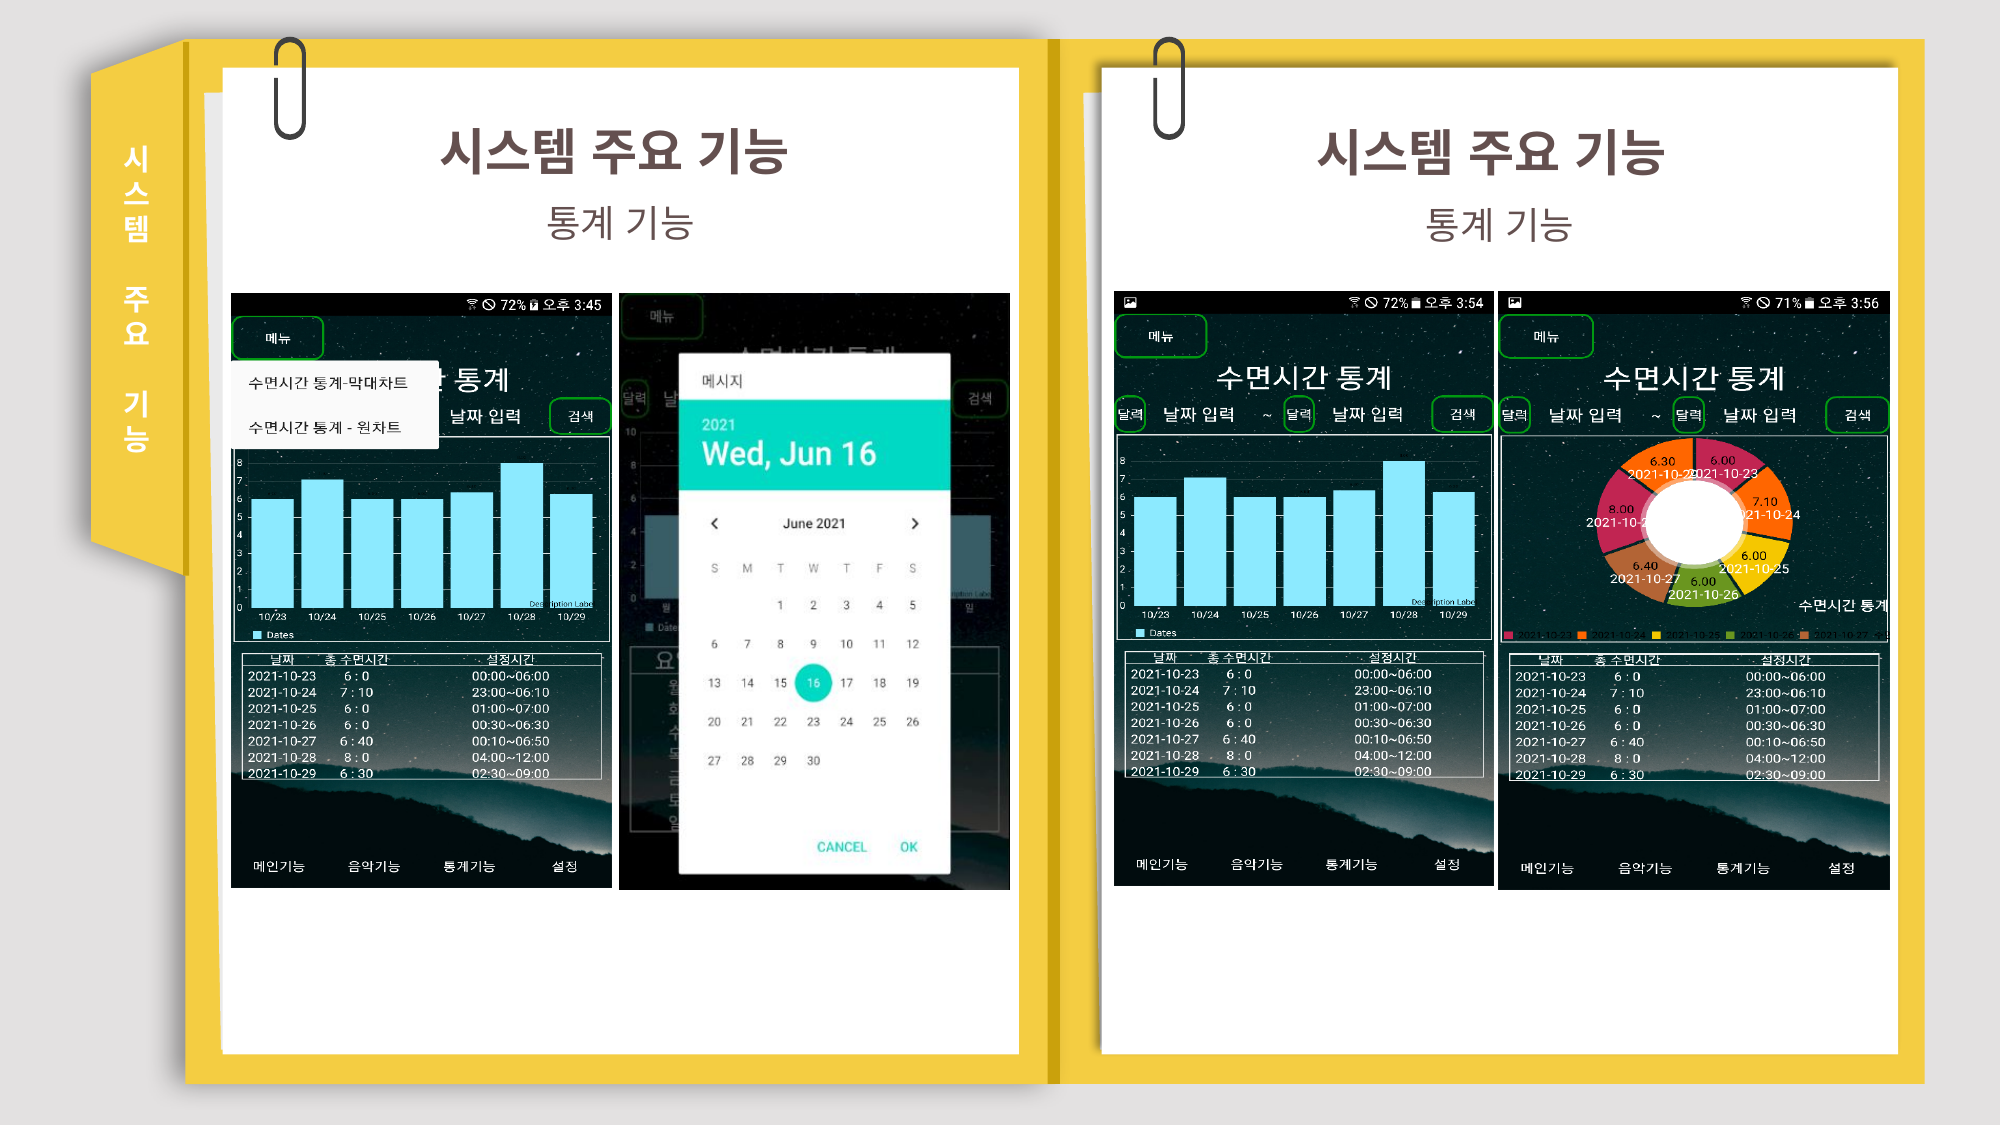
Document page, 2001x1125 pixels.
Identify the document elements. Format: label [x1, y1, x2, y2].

picture [230, 293, 612, 888]
picture [1114, 291, 1494, 886]
picture [618, 293, 1010, 890]
text_box [1091, 36, 1899, 1055]
picture [1498, 291, 1890, 890]
text_box [91, 39, 1925, 1084]
text_box [212, 36, 1019, 1055]
